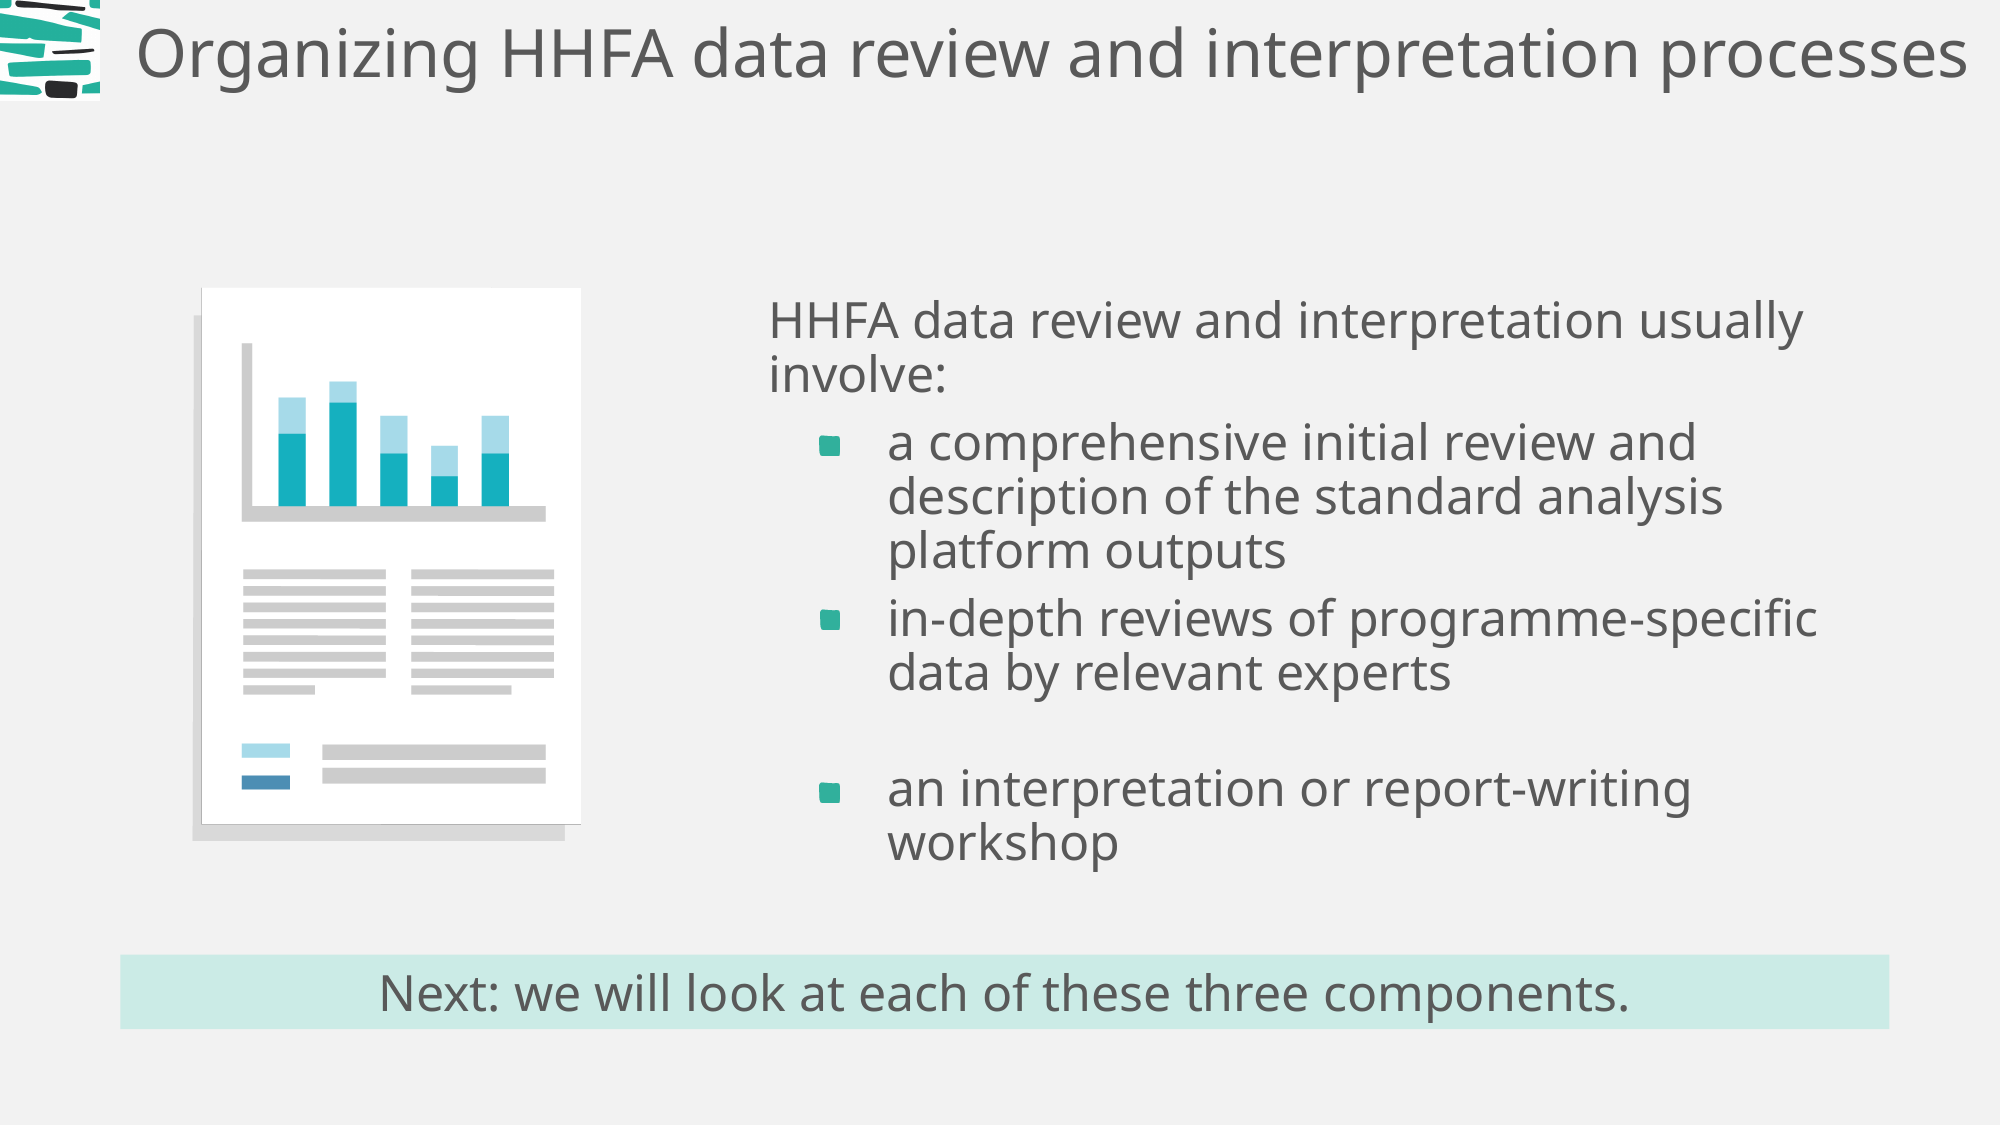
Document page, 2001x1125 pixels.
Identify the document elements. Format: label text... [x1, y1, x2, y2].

text_box in-depth reviews of programme-specific data by relevant experts [872, 586, 1890, 709]
picture [819, 782, 840, 803]
picture [819, 435, 840, 456]
text_box Next: we will look at each of these three components. [120, 954, 1890, 1030]
text_box an interpretation or report-writing workshop [872, 756, 1933, 879]
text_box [0, 0, 2000, 101]
text_box HHFA data review and interpretation usually involve: [753, 287, 1980, 411]
picture [820, 609, 840, 630]
text_box a comprehensive initial review and description of the standard analysis platform outputs [872, 409, 1933, 587]
picture [192, 287, 581, 841]
